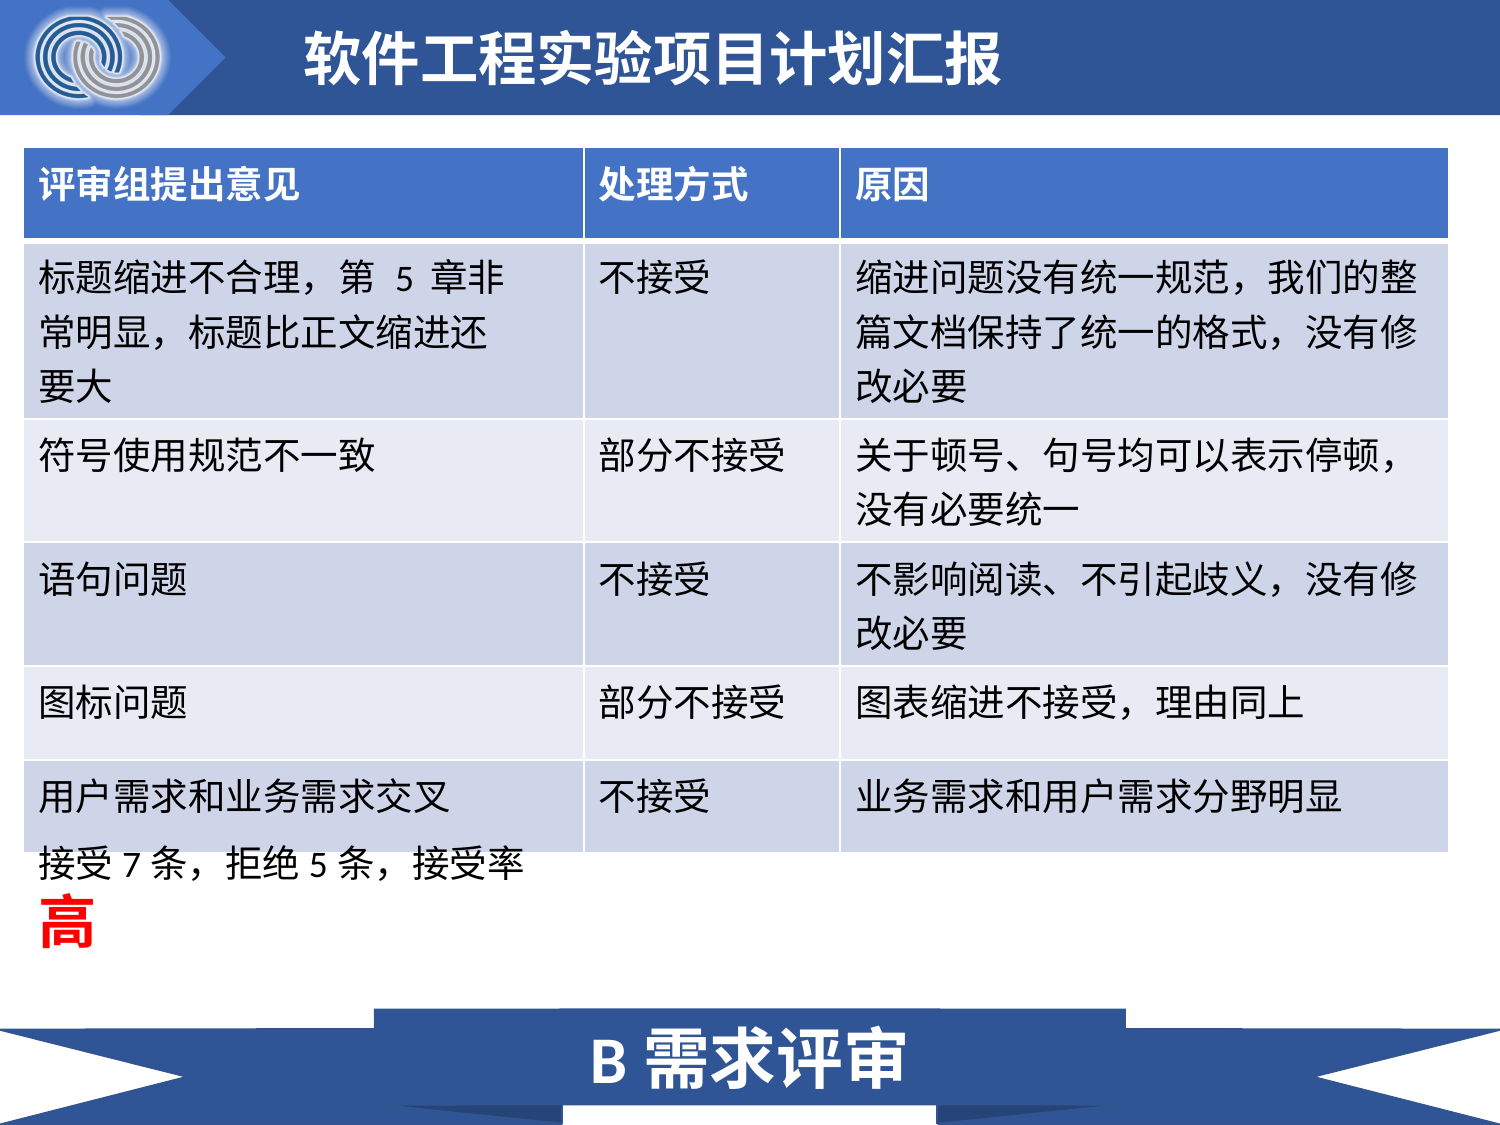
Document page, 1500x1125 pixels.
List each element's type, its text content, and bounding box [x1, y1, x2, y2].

table_cell 符号使用规范不一致 [24, 420, 583, 541]
table_cell 关于顿号、句号均可以表示停顿，没有必要统一 [841, 420, 1448, 541]
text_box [0, 0, 1500, 116]
table_header 评审组提出意见 [24, 148, 583, 238]
table_cell 不接受 [585, 244, 839, 418]
table_cell 部分不接受 [585, 667, 839, 759]
table_cell 用户需求和业务需求交叉 [24, 761, 583, 832]
table_header 原因 [841, 148, 1448, 238]
table_cell 业务需求和用户需求分野明显 [841, 761, 1448, 852]
table_cell 标题缩进不合理，第 5 章非 常明显，标题比正文缩进还 要大 [24, 244, 583, 418]
table_cell 不接受 [585, 543, 839, 665]
text_box B需求评审 [0, 1008, 1500, 1125]
table_cell 部分不接受 [585, 420, 839, 541]
table_cell 不接受 [585, 761, 839, 852]
table_cell 图标问题 [24, 667, 583, 759]
table_cell 缩进问题没有统一规范，我们的整篇文档保持了统一的格式，没有修改必要 [841, 244, 1448, 418]
table_header 处理方式 [585, 148, 839, 238]
table_cell 图表缩进不接受，理由同上 [841, 667, 1448, 759]
text_box 接受7条，拒绝5条，接受率高 [23, 832, 595, 963]
table_cell 语句问题 [24, 543, 583, 665]
table_cell 不影响阅读、不引起歧义，没有修改必要 [841, 543, 1448, 665]
